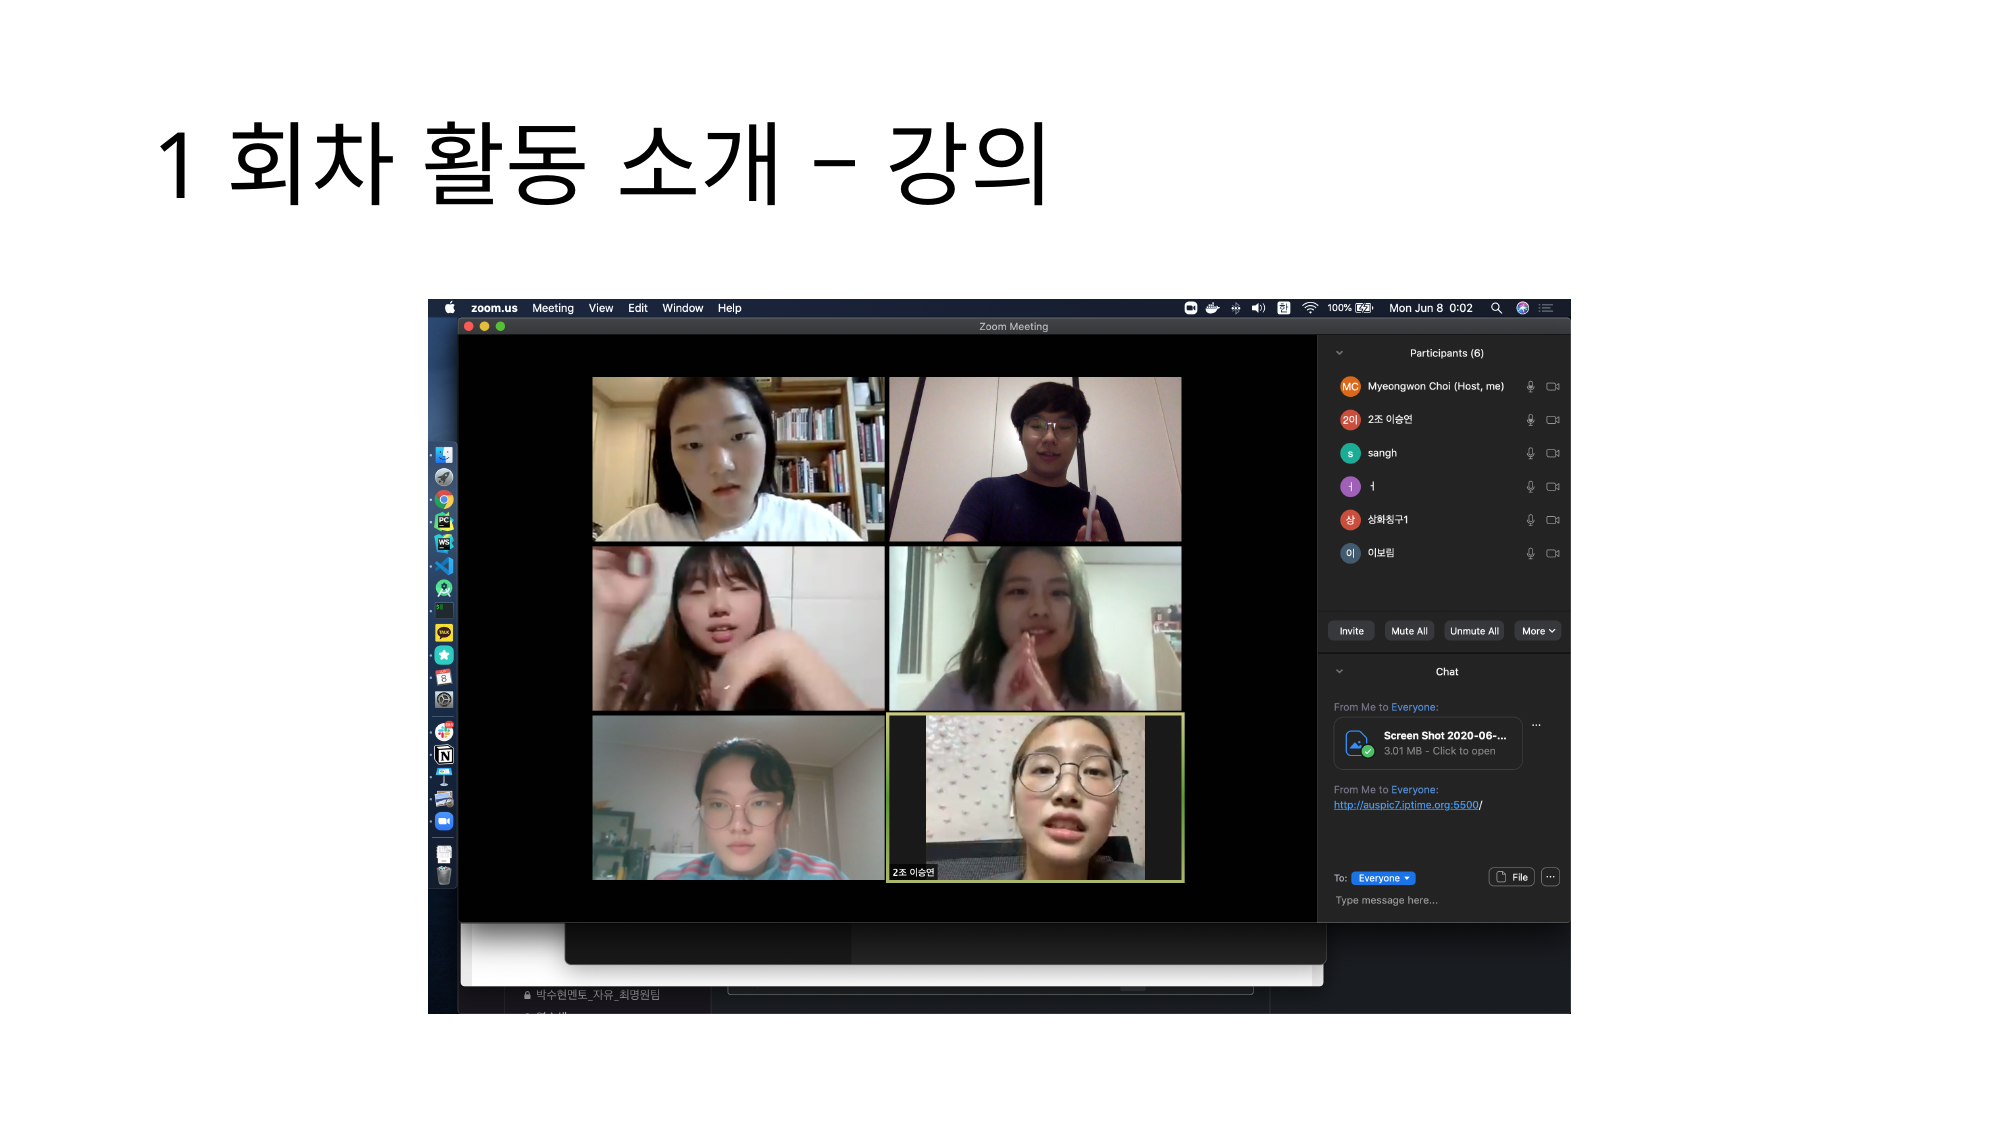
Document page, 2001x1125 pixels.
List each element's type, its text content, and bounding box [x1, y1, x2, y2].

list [428, 299, 1572, 1014]
title 1회차 활동 소개 – 강의 [137, 59, 1863, 278]
